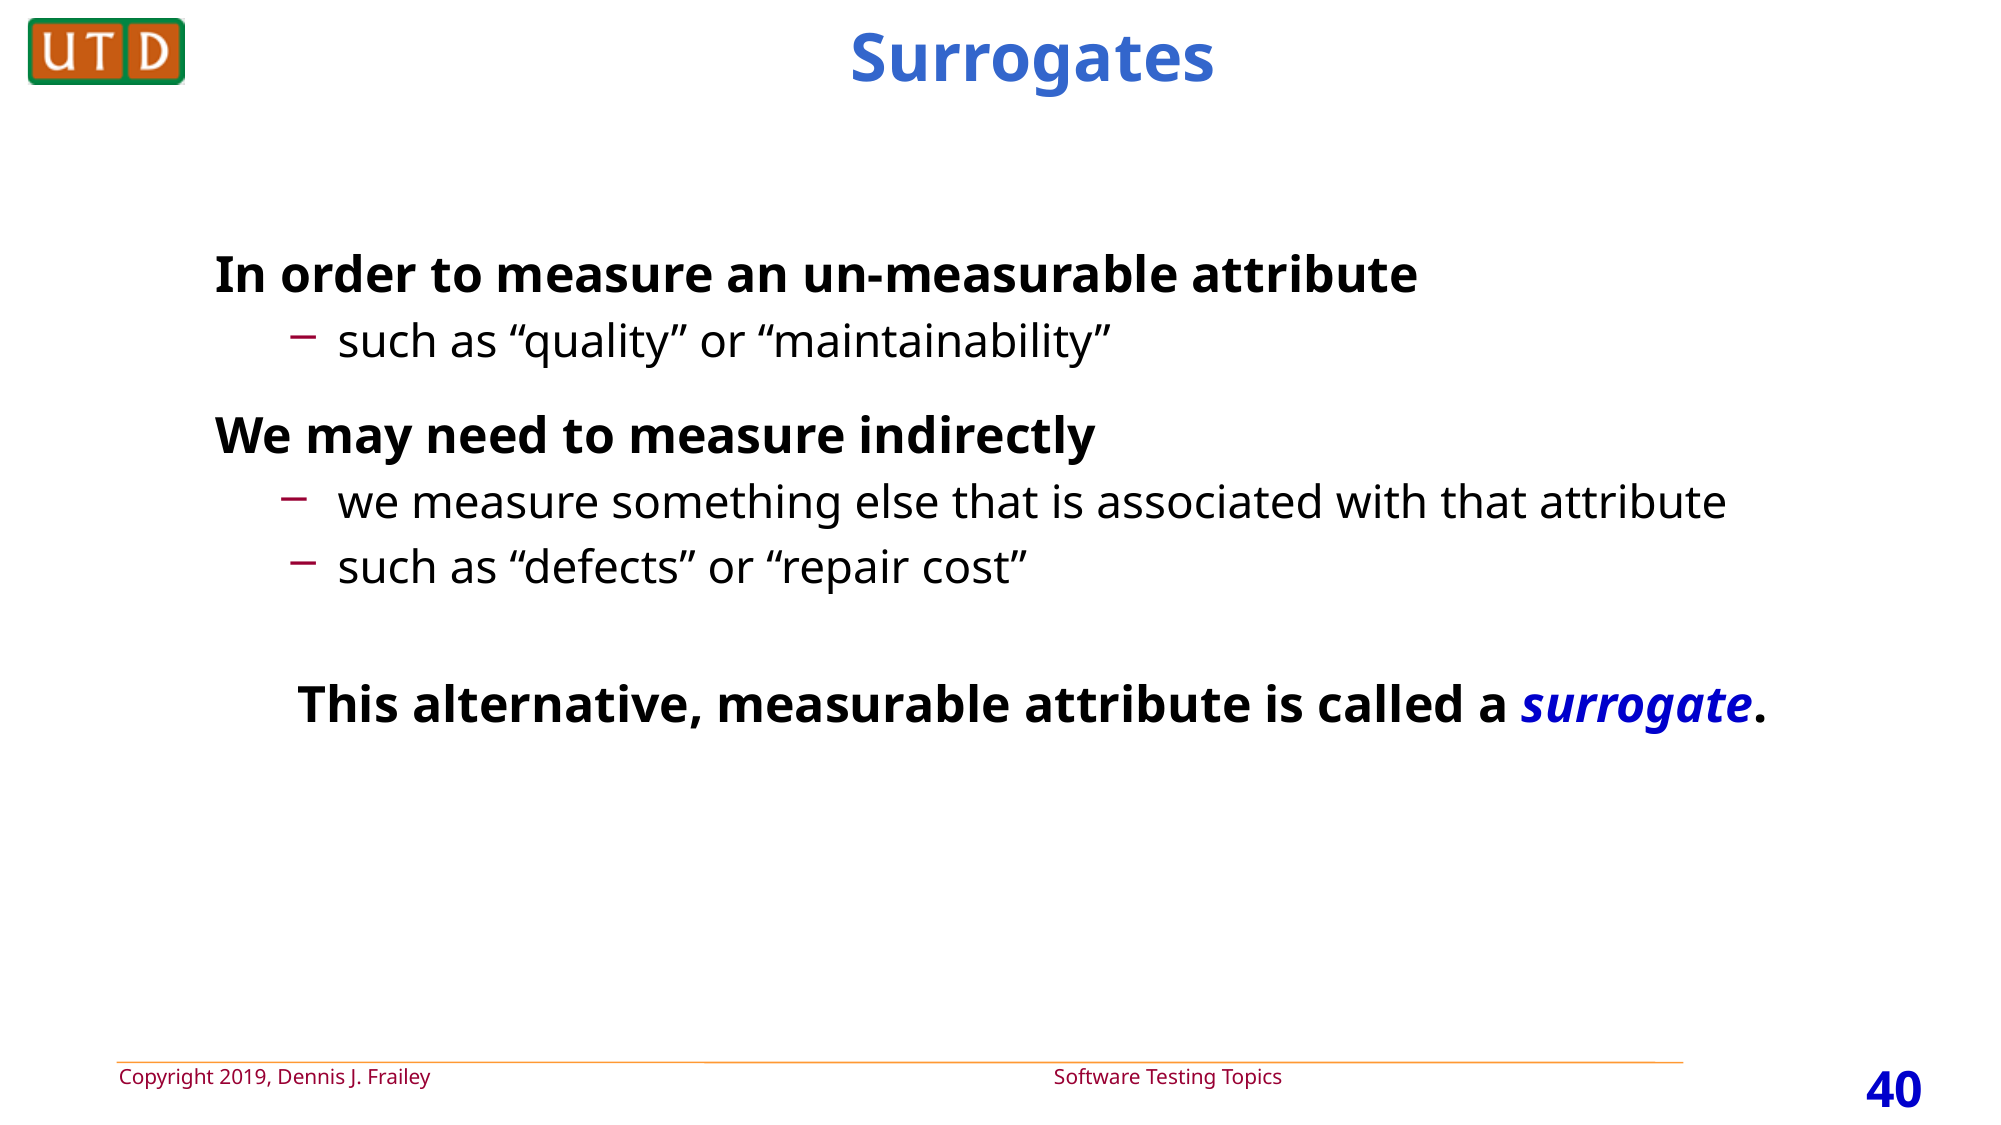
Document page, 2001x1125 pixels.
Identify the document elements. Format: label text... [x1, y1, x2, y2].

list In order to measure an un-measurable attribute such as “quality” or “maintainability” We may need to measure indirectly we measure something else that is associated with that attribute such as “defects” or “repair cost” This alternative, measurable attribute is called a surrogate. [200, 234, 1865, 820]
picture [27, 18, 143, 85]
title Surrogates [143, 0, 1924, 111]
